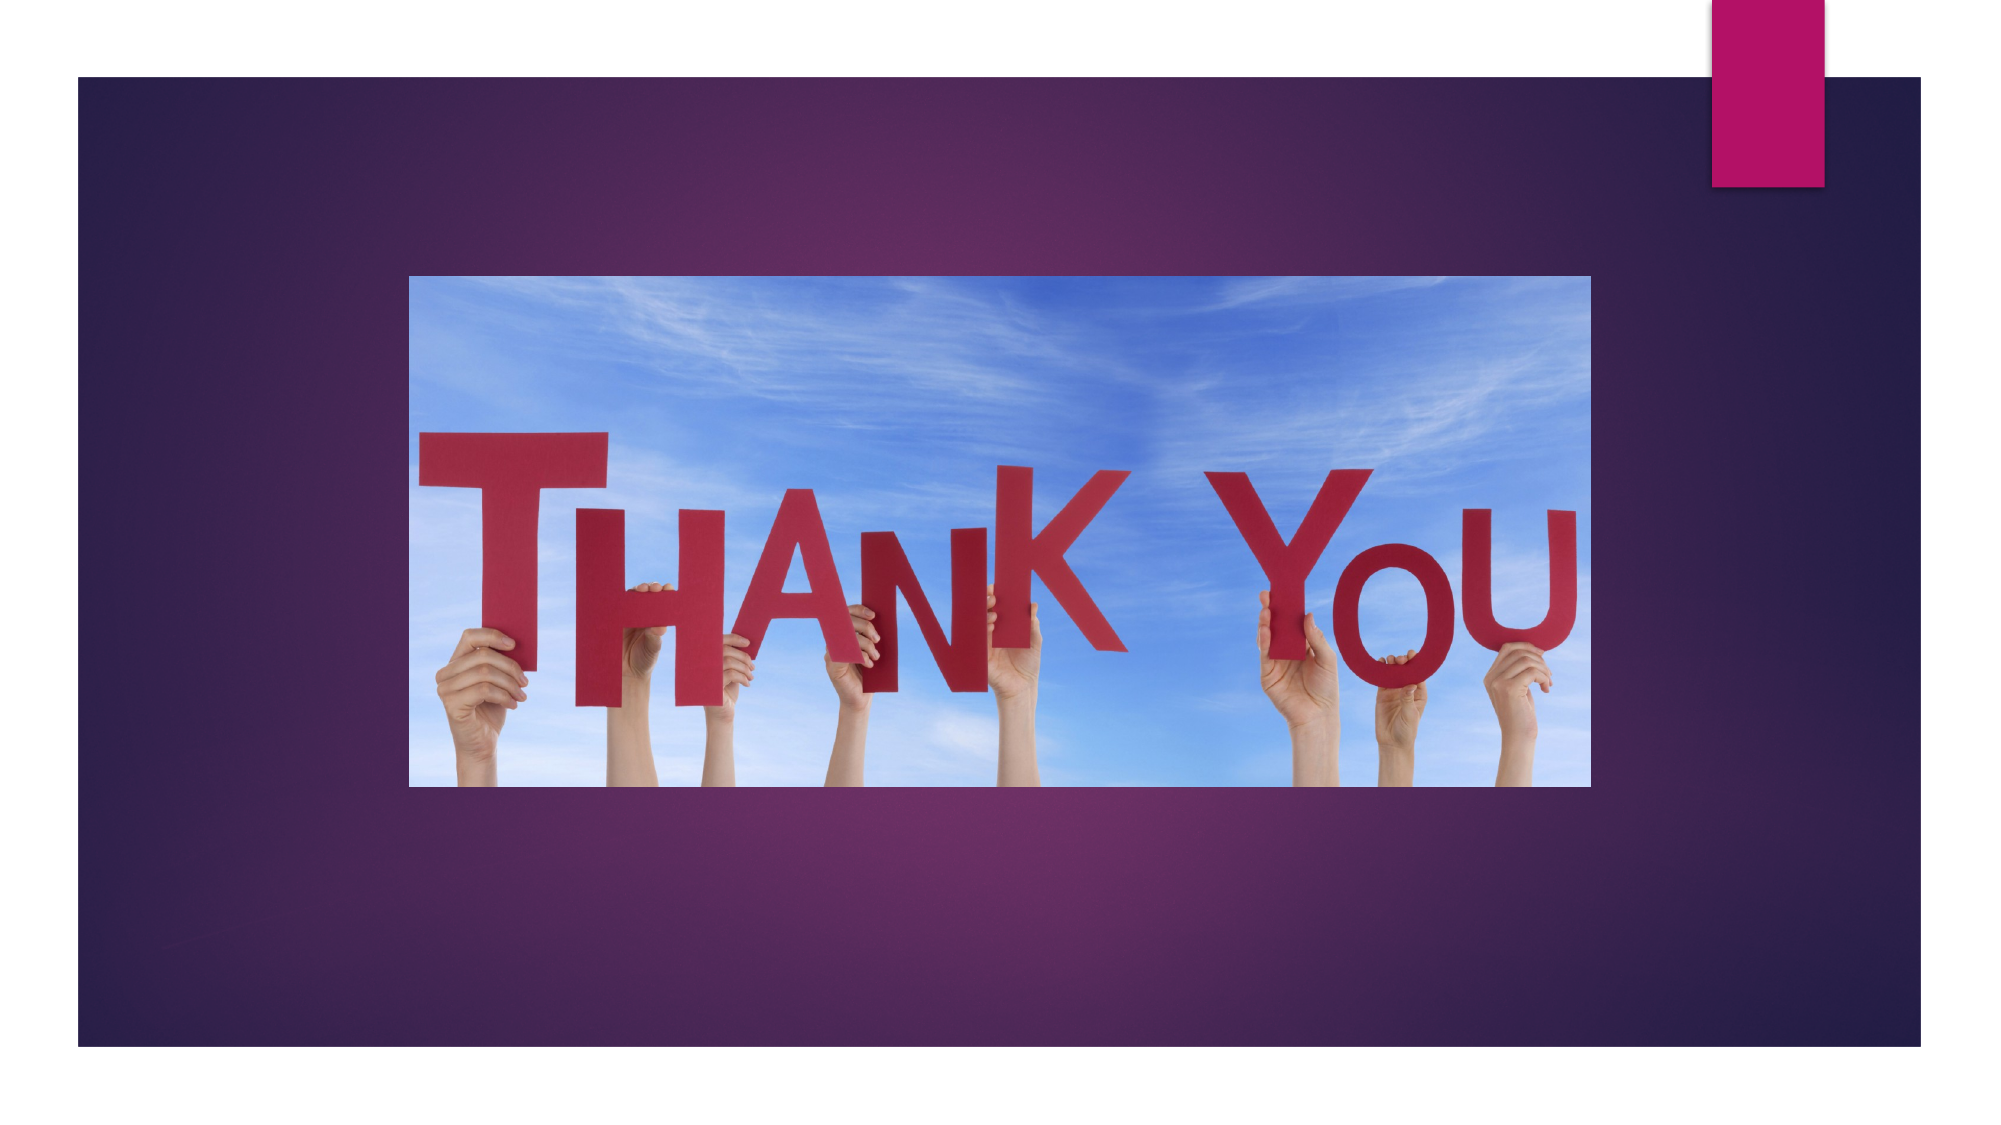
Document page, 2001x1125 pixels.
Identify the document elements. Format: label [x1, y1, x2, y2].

picture [408, 276, 1592, 788]
